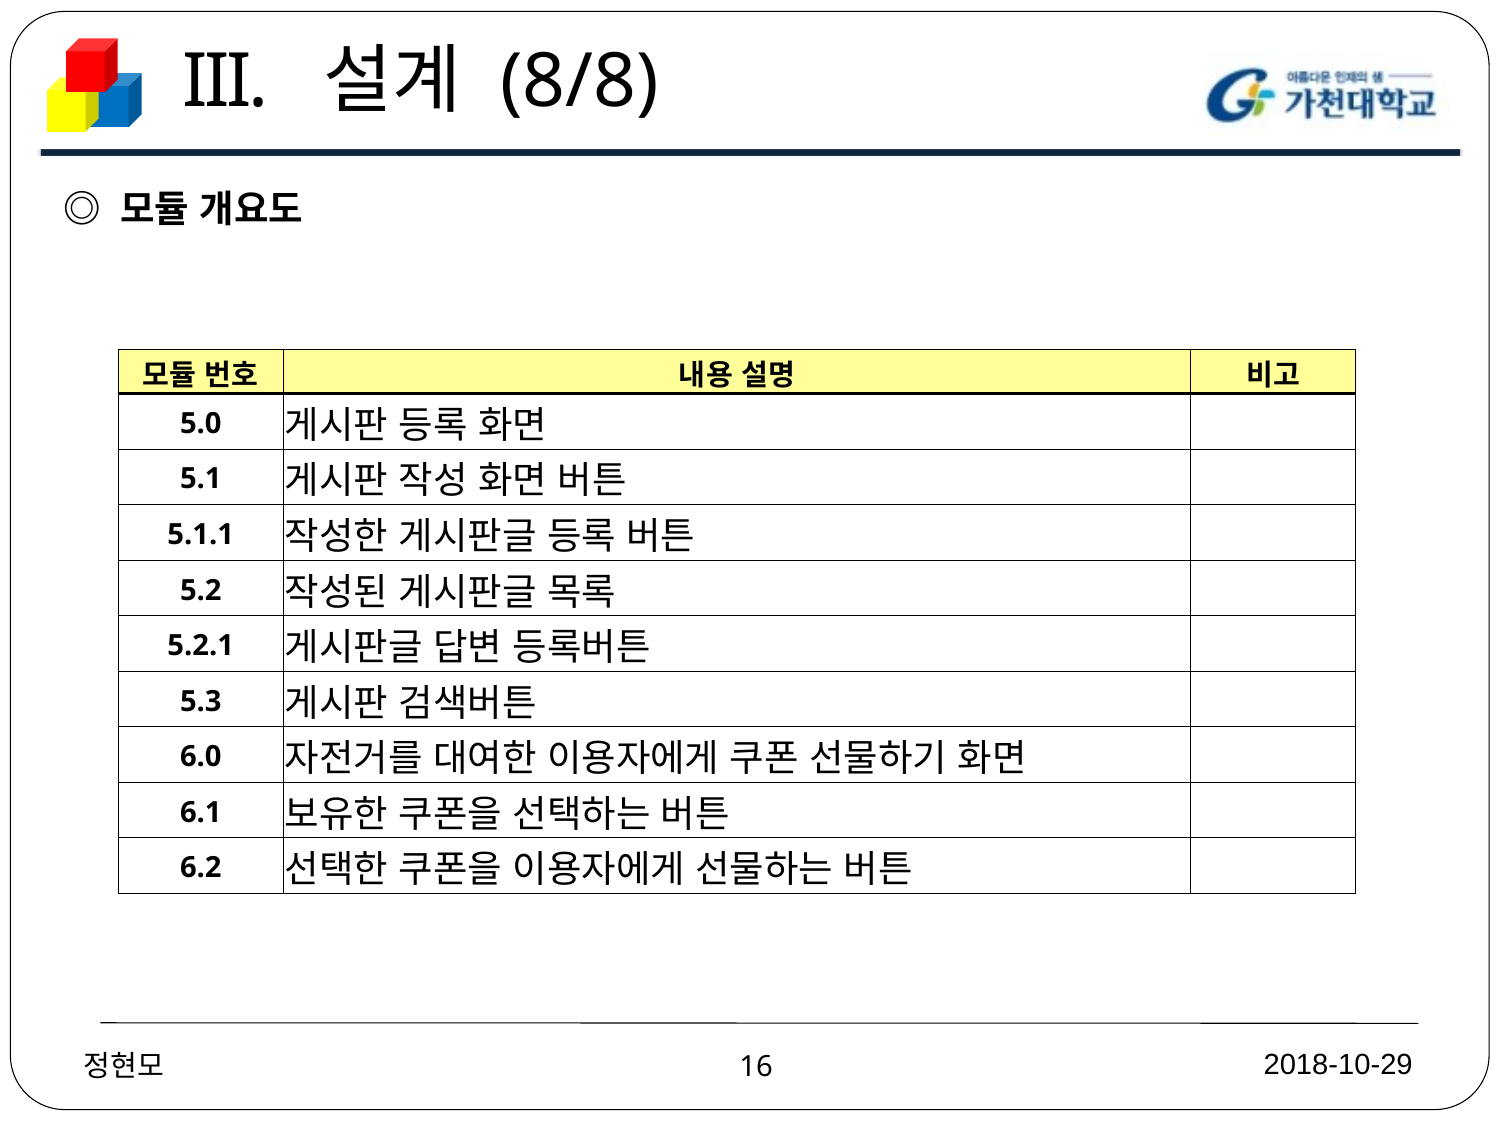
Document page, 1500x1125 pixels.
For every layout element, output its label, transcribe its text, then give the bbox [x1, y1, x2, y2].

text_box ◎ 모듈 개요도 [48, 177, 319, 238]
picture [0, 149, 1500, 157]
footer 정현모 [68, 1027, 719, 1103]
table_cell 게시판 등록 화면 [284, 395, 1190, 449]
text_box 설계 (8/8) [167, 24, 1260, 130]
table_cell [1191, 672, 1355, 726]
table_cell 5.0 [119, 395, 283, 449]
table_cell 선택한 쿠폰을 이용자에게 선물하는 버튼 [284, 838, 1190, 893]
table_cell 5.3 [119, 672, 283, 726]
table_cell [1191, 561, 1355, 615]
table_cell 보유한 쿠폰을 선택하는 버튼 [284, 783, 1190, 837]
slide_number 16 [718, 1026, 794, 1102]
table_cell [1191, 783, 1355, 837]
table_cell [1191, 505, 1355, 560]
table_cell 게시판 검색버튼 [284, 672, 1190, 726]
table_header 비고 [1191, 350, 1355, 392]
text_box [46, 38, 142, 132]
table_cell [1191, 616, 1355, 671]
table_header 내용 설명 [284, 350, 1190, 392]
table_cell 게시판 작성 화면 버튼 [284, 450, 1190, 504]
table_cell 5.2 [119, 561, 283, 615]
table_cell 작성된 게시판글 목록 [284, 561, 1190, 615]
table_cell [1191, 395, 1355, 449]
table_cell [1191, 838, 1355, 893]
table_cell 6.2 [119, 838, 283, 893]
table_cell 6.0 [119, 727, 283, 782]
table_header 모듈 번호 [119, 350, 283, 392]
picture [1202, 51, 1461, 138]
table_cell 5.1 [119, 450, 283, 504]
table_cell 작성한 게시판글 등록 버튼 [284, 505, 1190, 560]
text_box 2018-10-29 [1021, 1023, 1428, 1102]
table_cell 게시판글 답변 등록버튼 [284, 616, 1190, 671]
table_cell [1191, 450, 1355, 504]
table_cell [1191, 727, 1355, 782]
table_cell 자전거를 대여한 이용자에게 쿠폰 선물하기 화면 [284, 727, 1190, 782]
table_cell 6.1 [119, 783, 283, 837]
table_cell 5.1.1 [119, 505, 283, 560]
table_cell 5.2.1 [119, 616, 283, 671]
